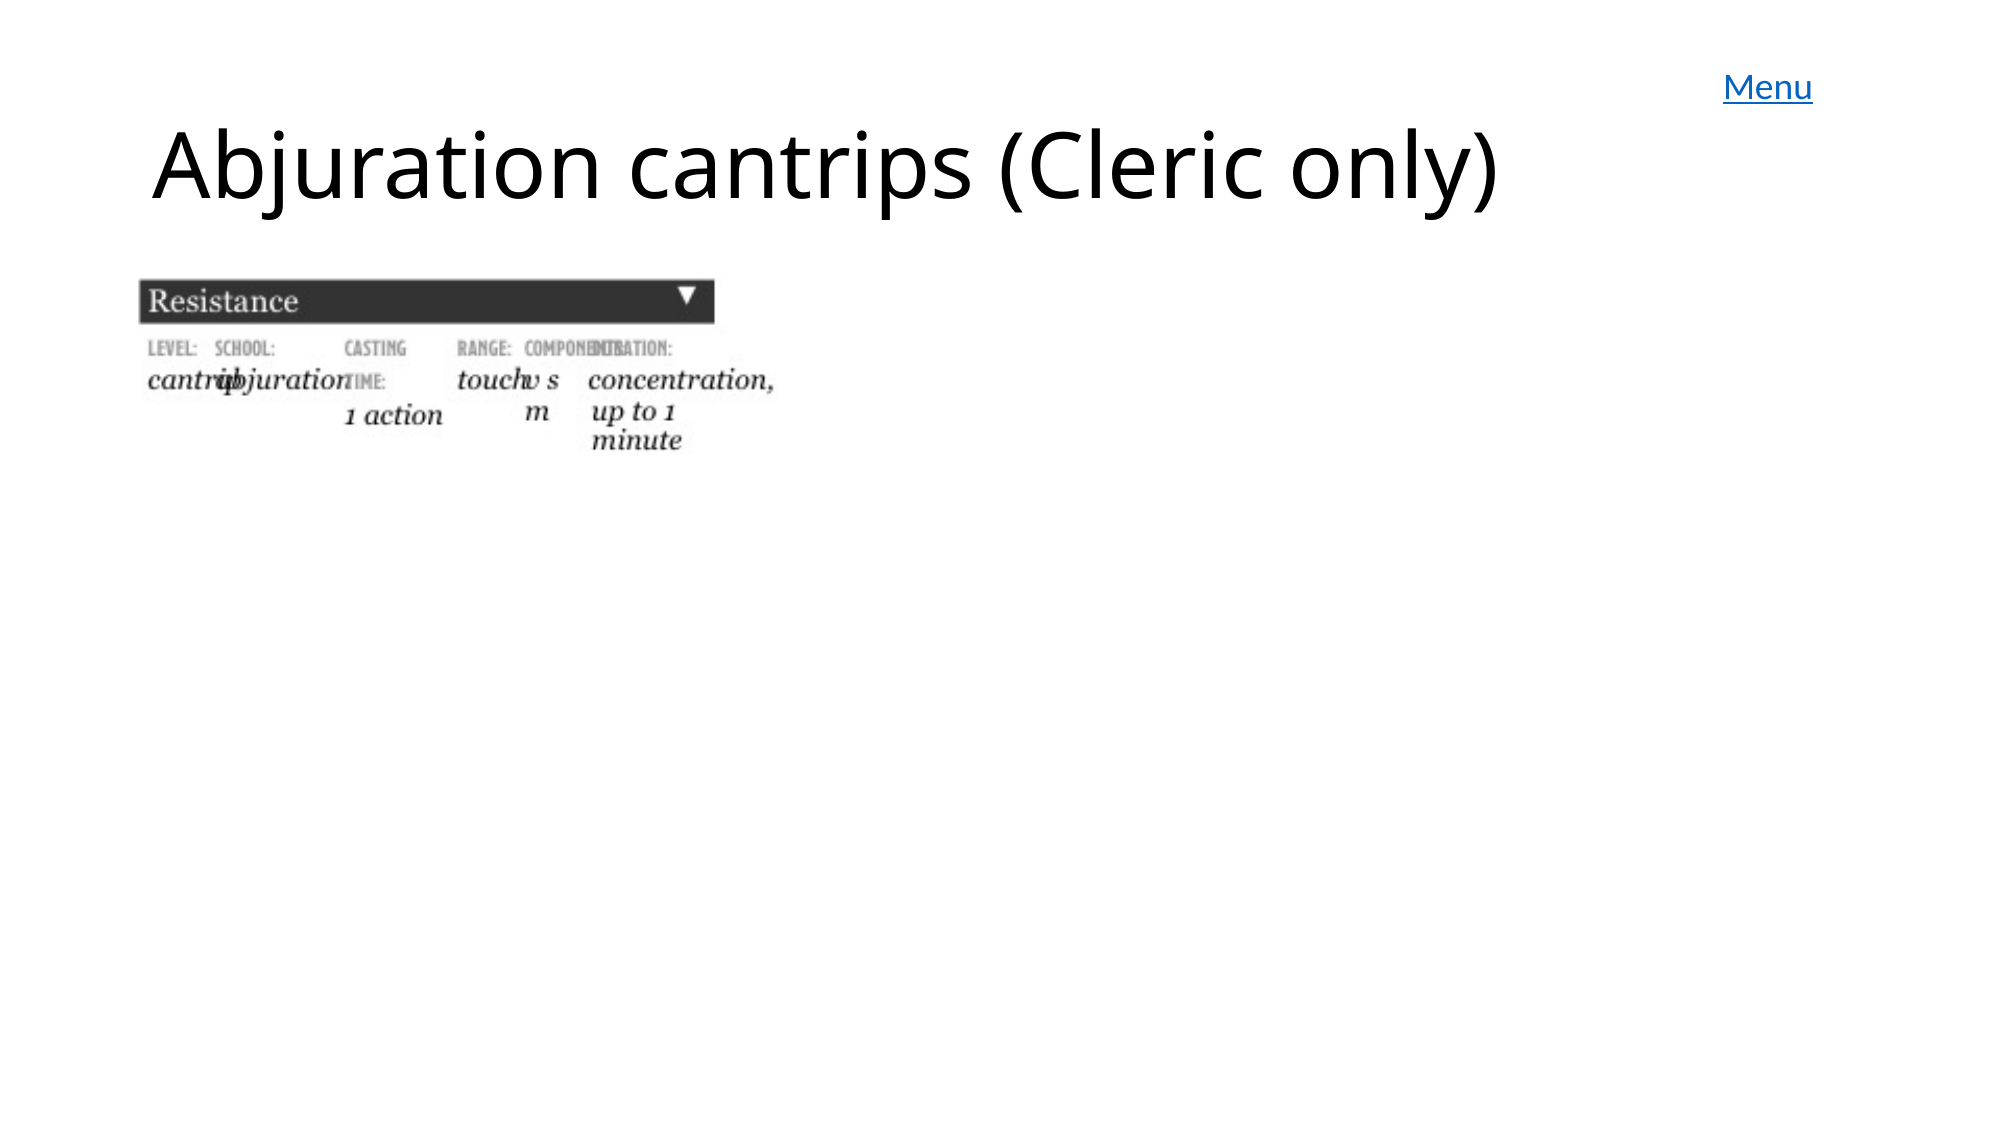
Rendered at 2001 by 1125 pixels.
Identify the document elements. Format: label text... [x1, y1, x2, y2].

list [137, 277, 786, 472]
title Abjuration cantrips (Cleric only) [137, 59, 1863, 278]
text_box Menu [1347, 9, 1828, 115]
